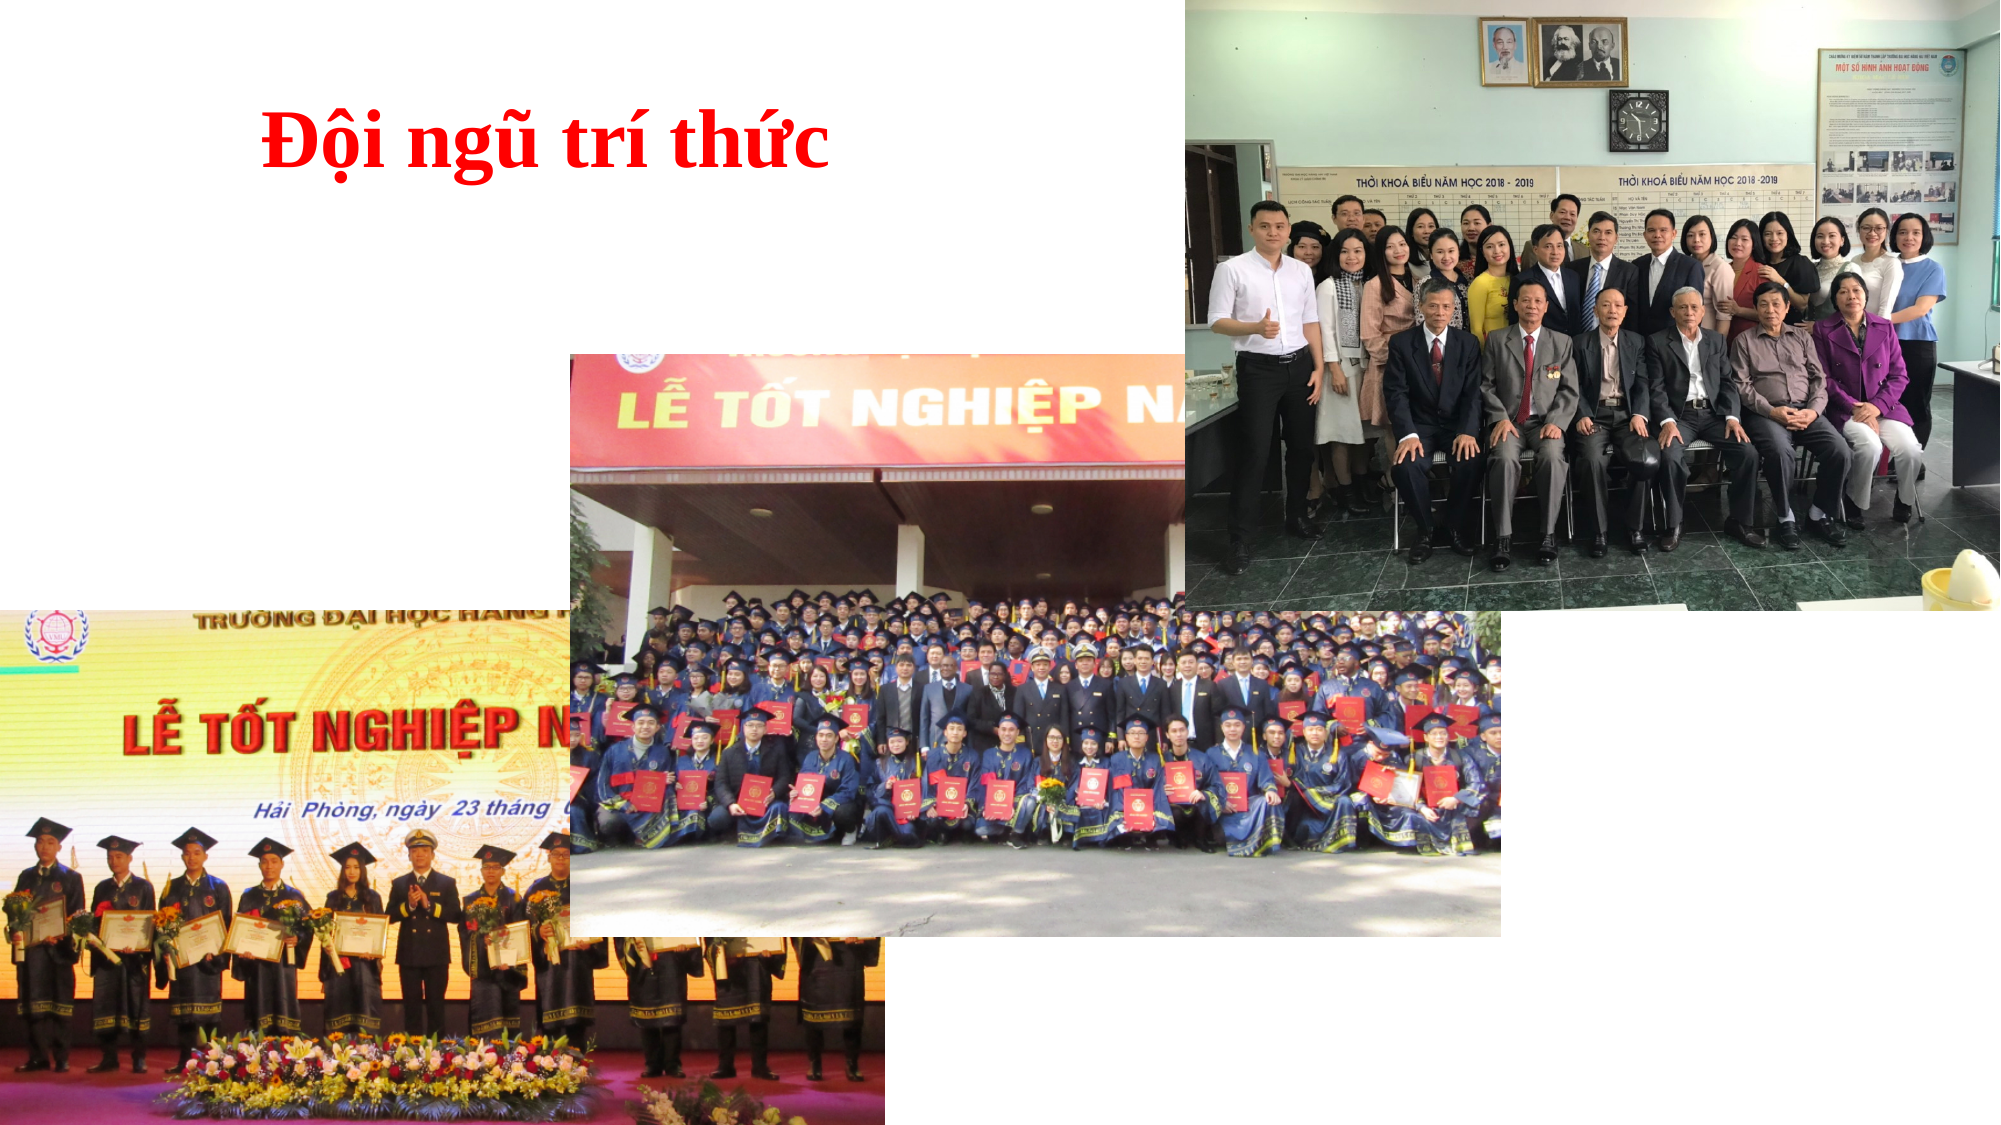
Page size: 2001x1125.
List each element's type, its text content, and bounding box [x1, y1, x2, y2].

picture [0, 0, 2000, 1125]
text_box Đội ngũ trí thức [246, 62, 948, 192]
